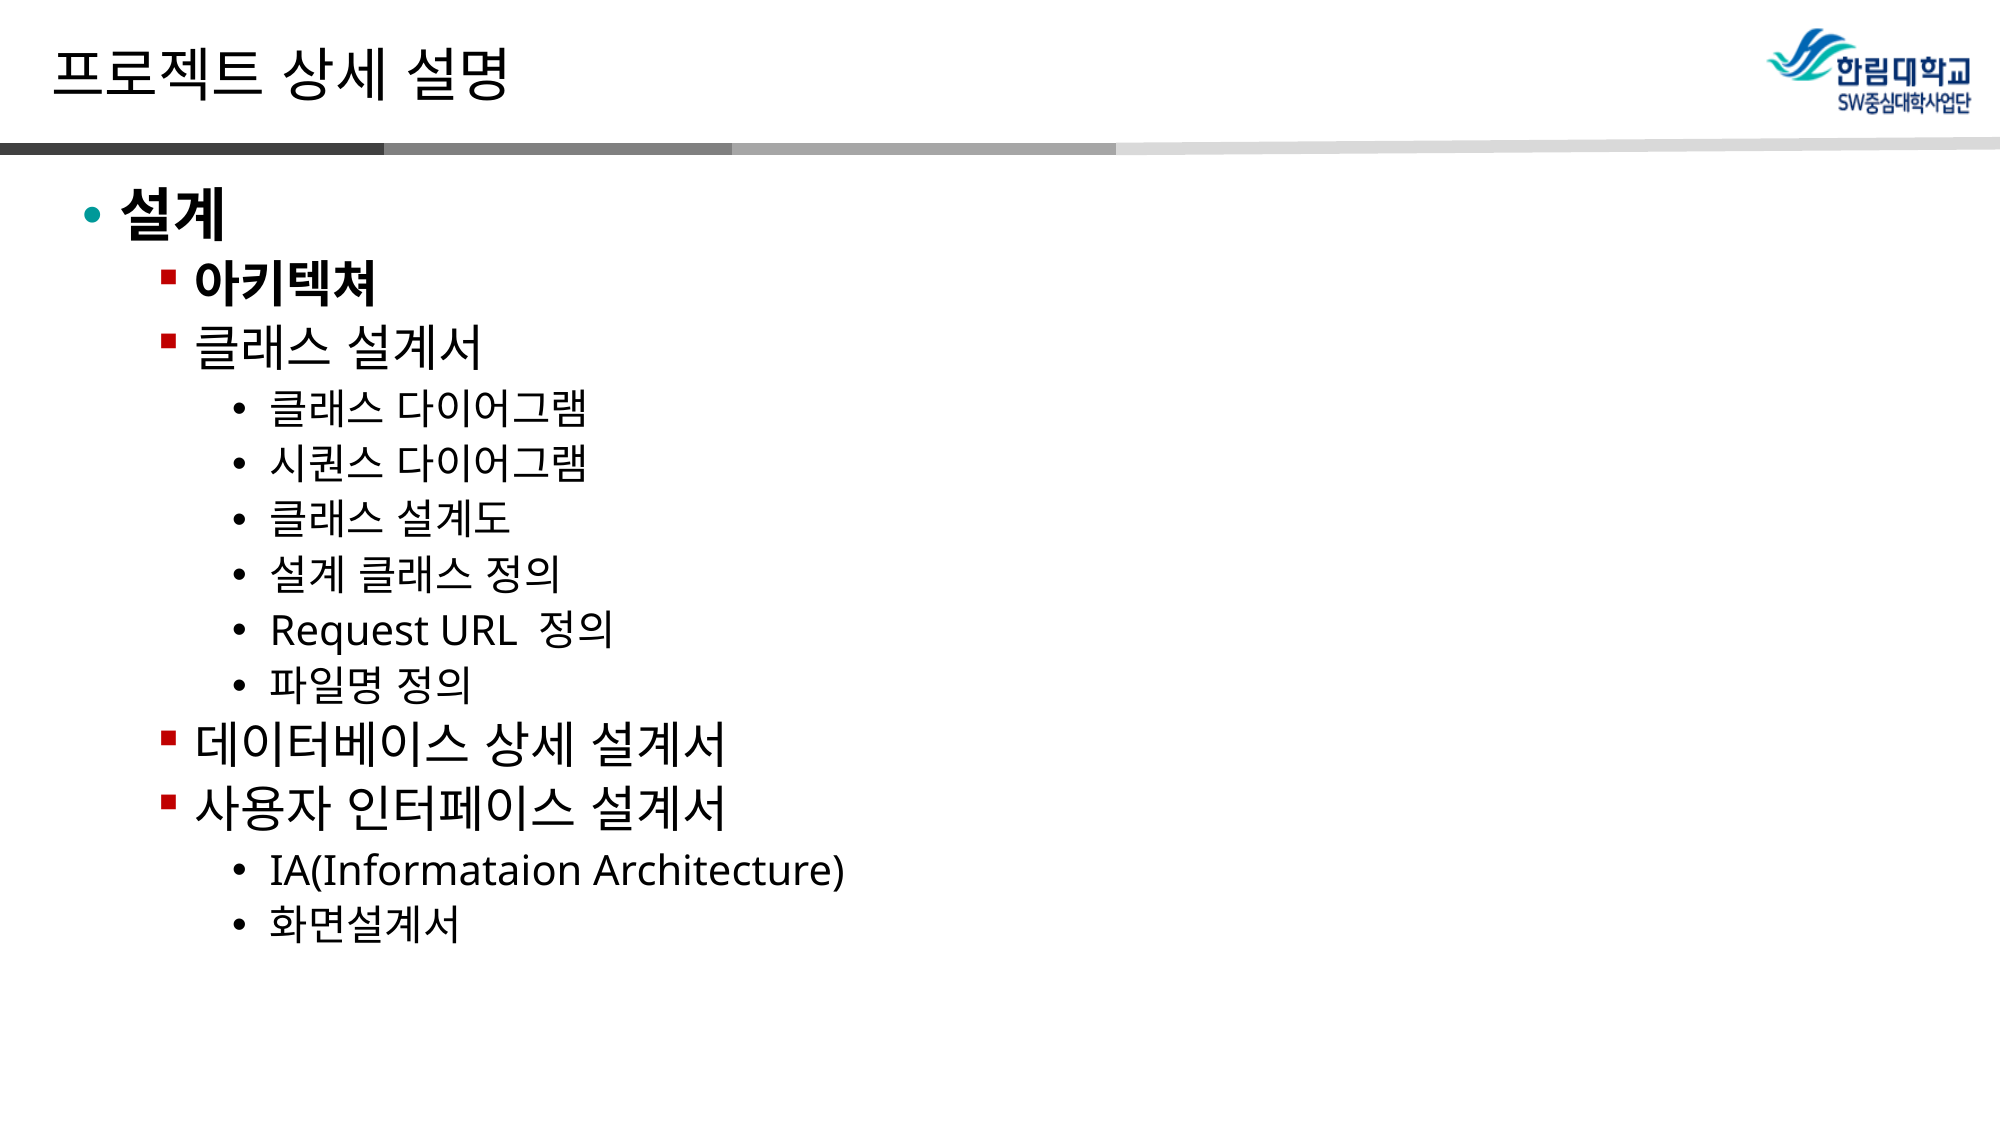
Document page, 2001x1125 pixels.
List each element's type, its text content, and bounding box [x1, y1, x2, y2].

title 프로젝트 상세 설명 [36, 39, 1693, 127]
list 설계 아키텍쳐 클래스 설계서 클래스 다이어그램 시퀀스 다이어그램 클래스 설계도 설계 클래스 정의 Request URL 정의 파일명 정의 데이터베이스 상세 설계서 사용자 인터페이스 설계서 IA(Informataion Architecture) 화면설계서 [67, 178, 1934, 1098]
picture [1764, 23, 1974, 119]
